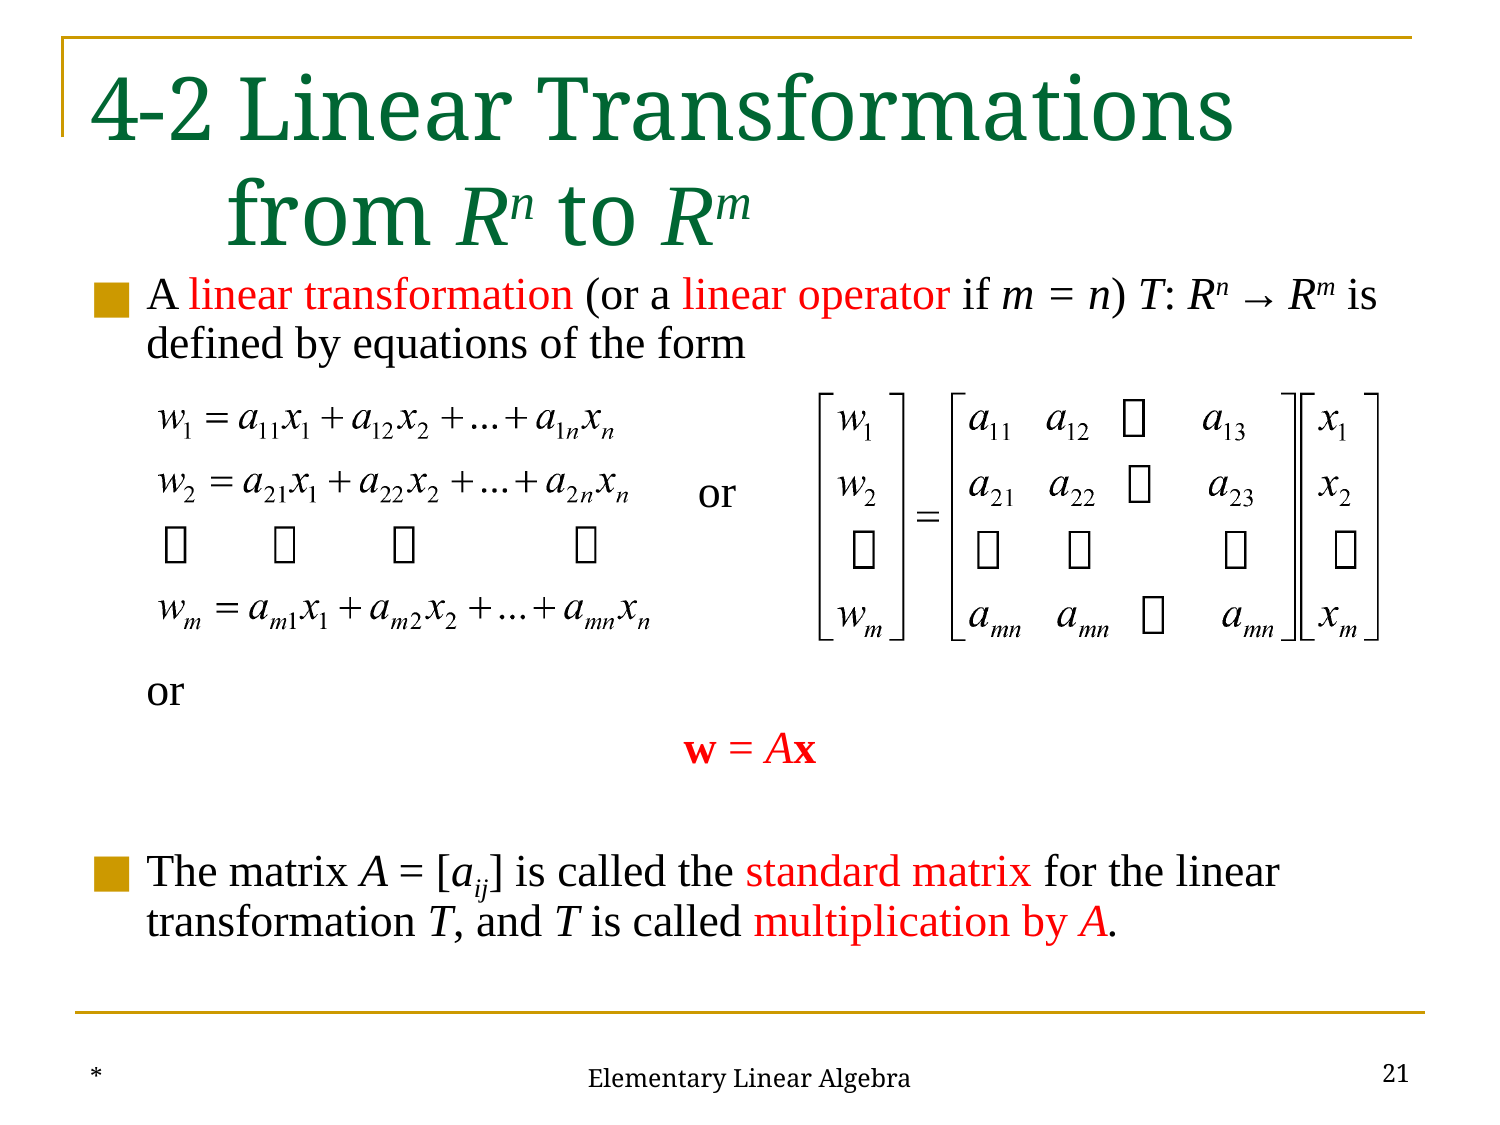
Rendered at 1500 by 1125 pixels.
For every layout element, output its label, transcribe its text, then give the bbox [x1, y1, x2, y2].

text_box Elementary Linear Algebra [512, 1024, 988, 1100]
text_box ‹#› [1074, 1024, 1425, 1100]
list A linear transformation (or a linear operator if m = n) T: Rn → Rm is defined by equations of the form or or w = Ax The matrix A = [aij] is called the standard matrix for the linear transformation T, and T is called multiplication by A. [75, 262, 1425, 1006]
title 4-2 Linear Transformations from Rn to Rm [75, 45, 1425, 233]
picture [149, 387, 659, 639]
text_box * [75, 1024, 425, 1100]
picture [811, 383, 1388, 651]
